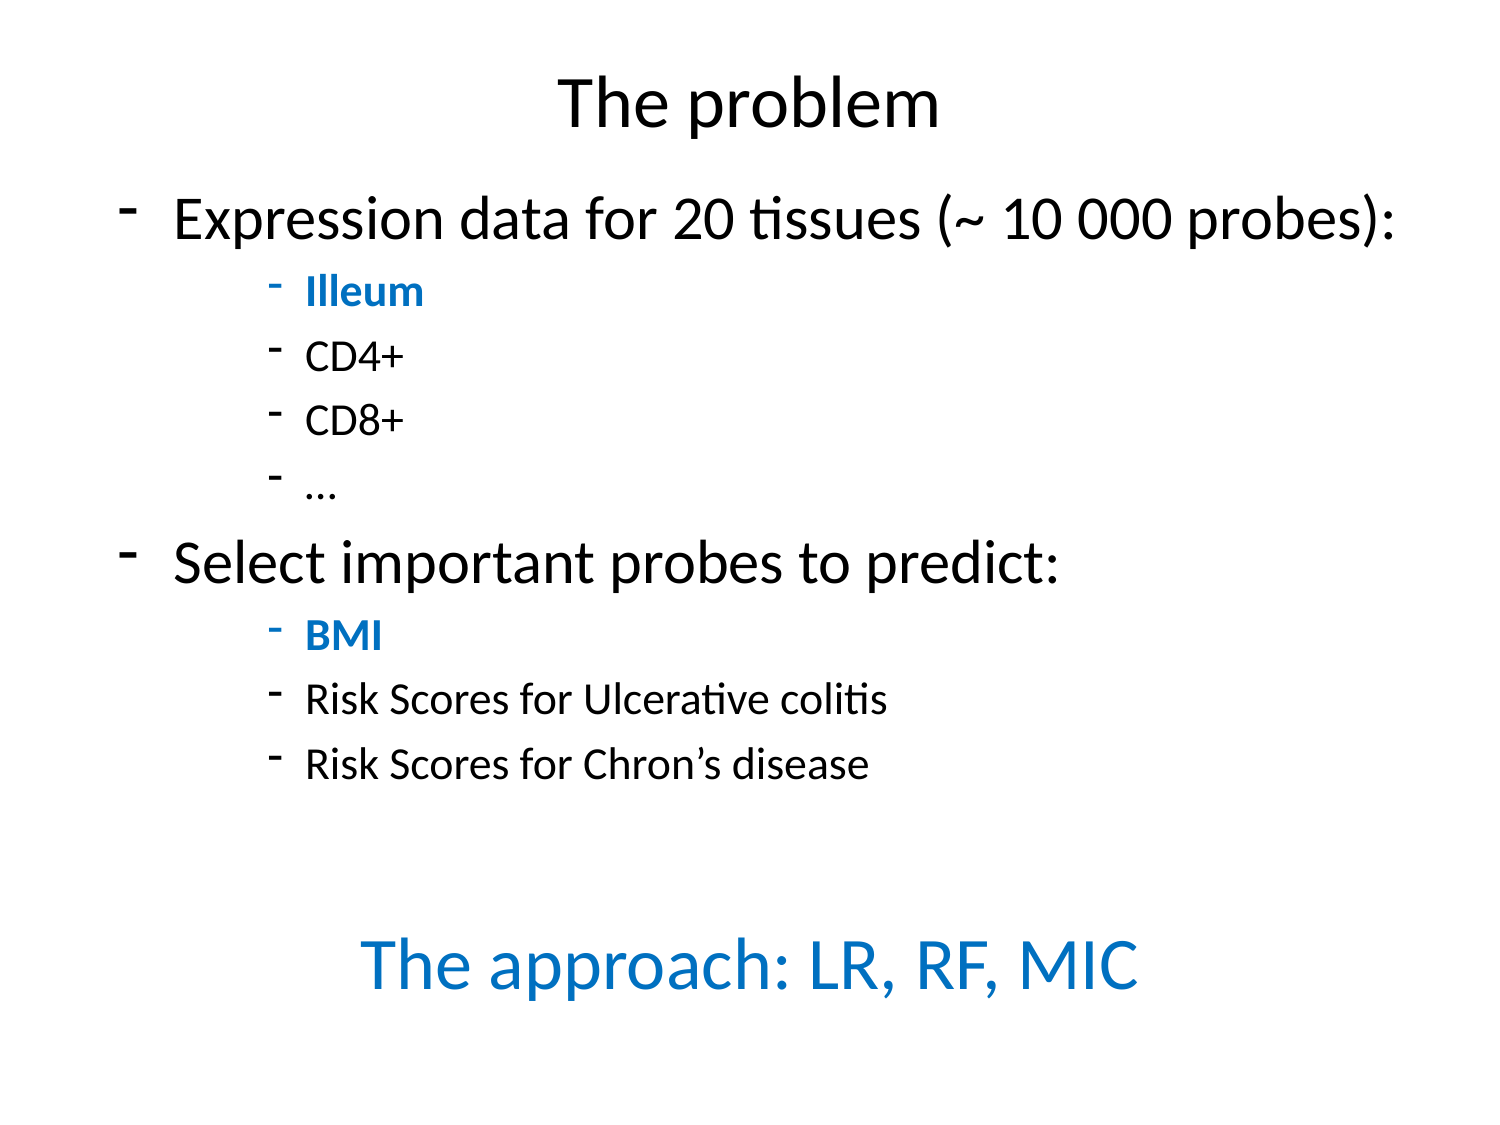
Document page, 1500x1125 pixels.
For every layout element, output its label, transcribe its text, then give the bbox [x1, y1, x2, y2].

title The problem [75, 45, 1425, 150]
list Expression data for 20 tissues (~ 10 000 probes): Illeum CD4+ CD8+ … Select important probes to predict: BMI Risk Scores for Ulcerative colitis Risk Scores for Chron’s disease [102, 169, 1453, 912]
text_box The approach: LR, RF, MIC [74, 907, 1425, 1013]
